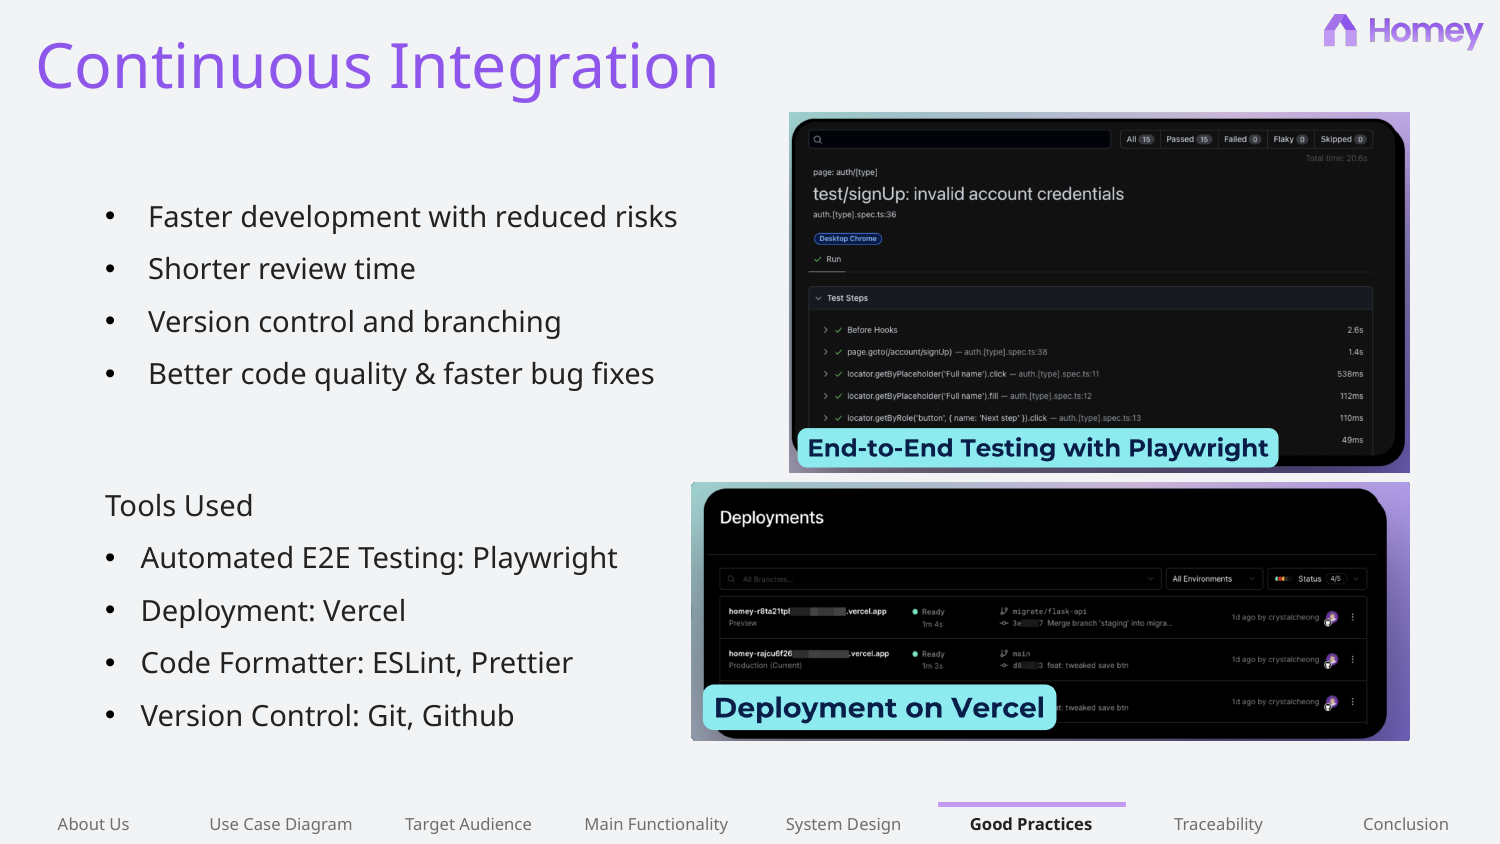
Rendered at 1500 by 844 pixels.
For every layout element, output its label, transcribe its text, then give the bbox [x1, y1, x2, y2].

picture [789, 112, 1410, 473]
title Continuous Integration [20, 11, 1284, 106]
text_box Faster development with reduced risks Shorter review time Version control and branching Better code quality & faster bug fixes [90, 173, 750, 398]
text_box Tools Used Automated E2E Testing: Playwright Deployment: Vercel Code Formatter: ESLint, Prettier Version Control: Git, Github [90, 462, 788, 740]
picture [691, 482, 1410, 741]
picture [1324, 14, 1484, 51]
